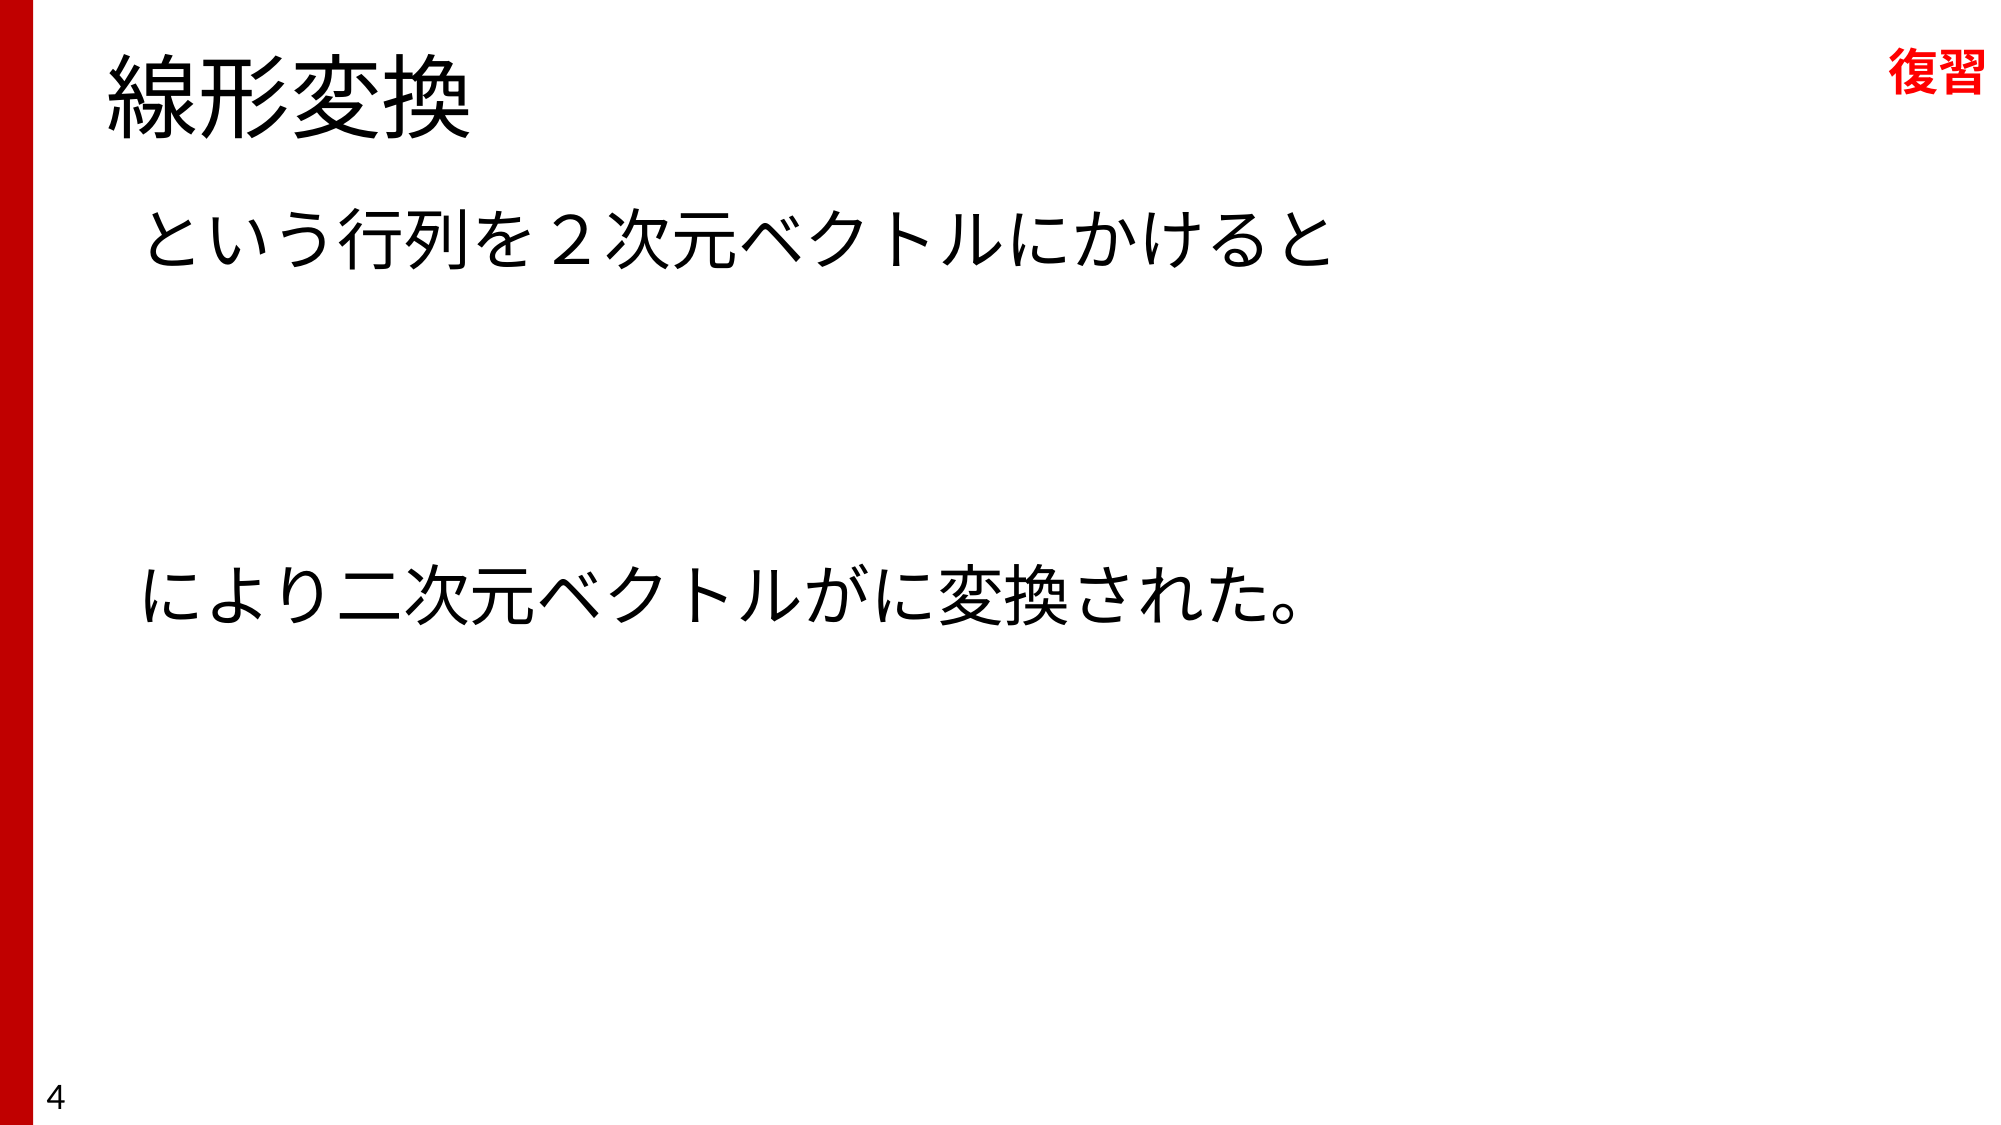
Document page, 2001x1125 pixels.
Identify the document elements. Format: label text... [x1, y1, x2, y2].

text_box 復習 [1873, 32, 2000, 108]
title 線形変換 [91, 41, 2000, 162]
slide_number 4 [31, 1064, 482, 1125]
